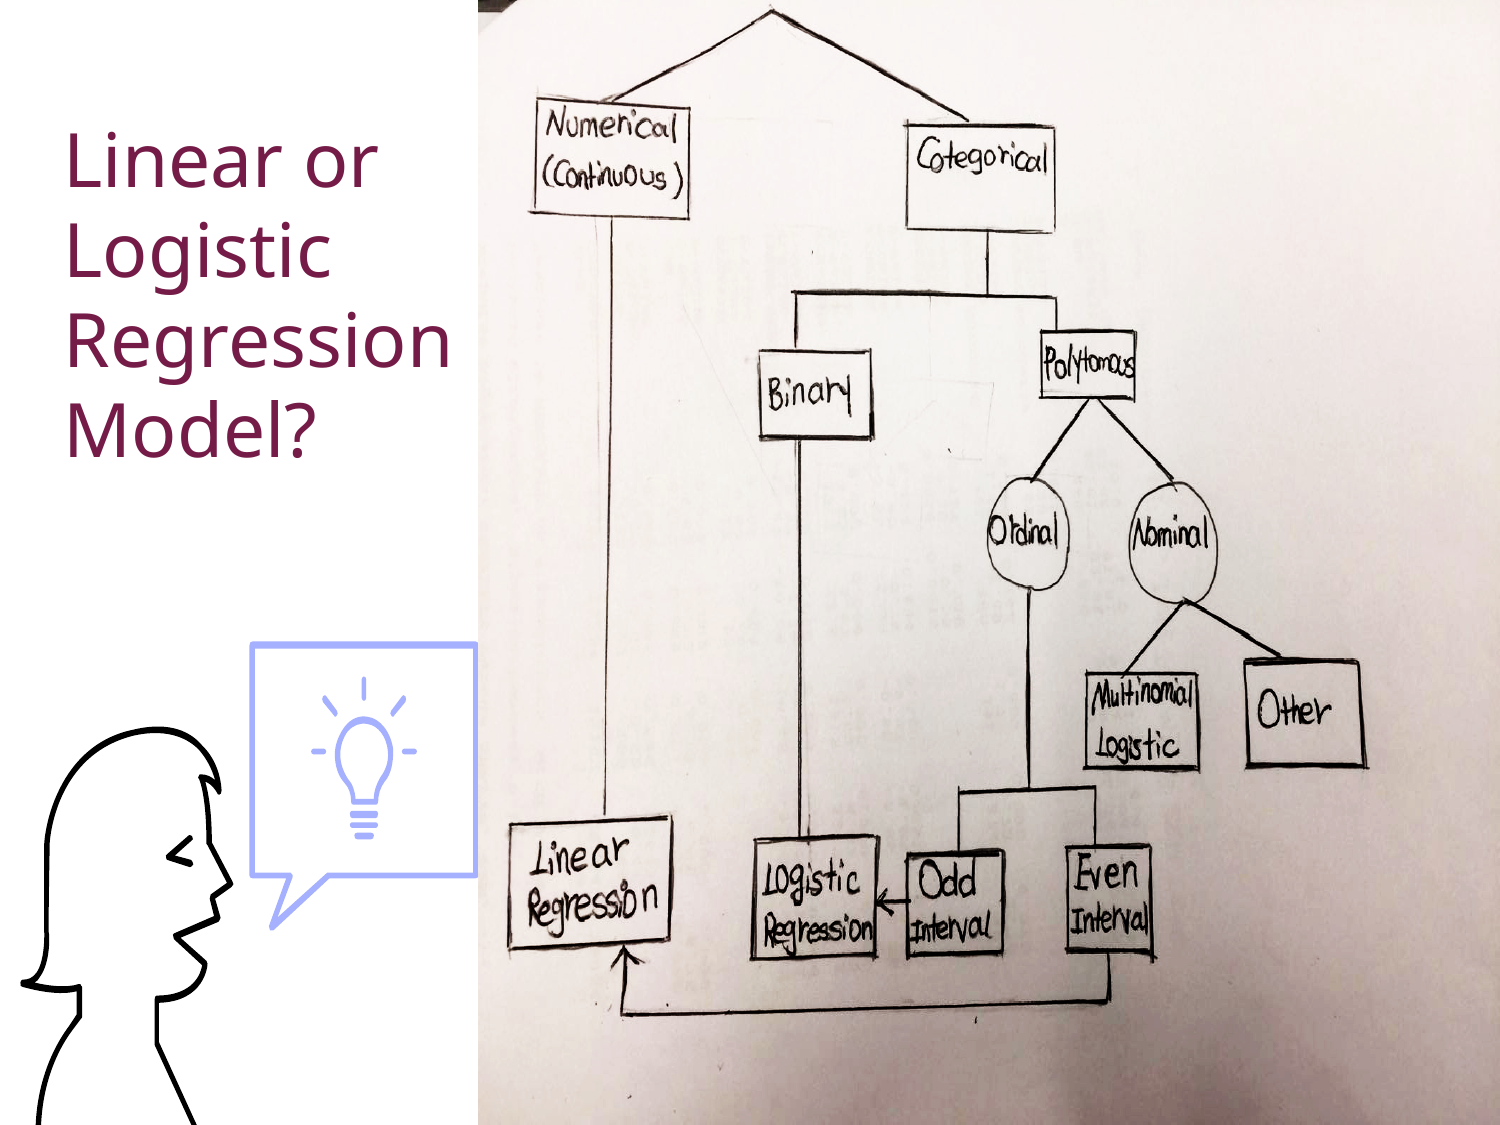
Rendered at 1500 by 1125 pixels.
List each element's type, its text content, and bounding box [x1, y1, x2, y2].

picture [478, 0, 1500, 1125]
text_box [20, 641, 473, 1125]
text_box Linear or Logistic Regression Model? [48, 97, 473, 483]
